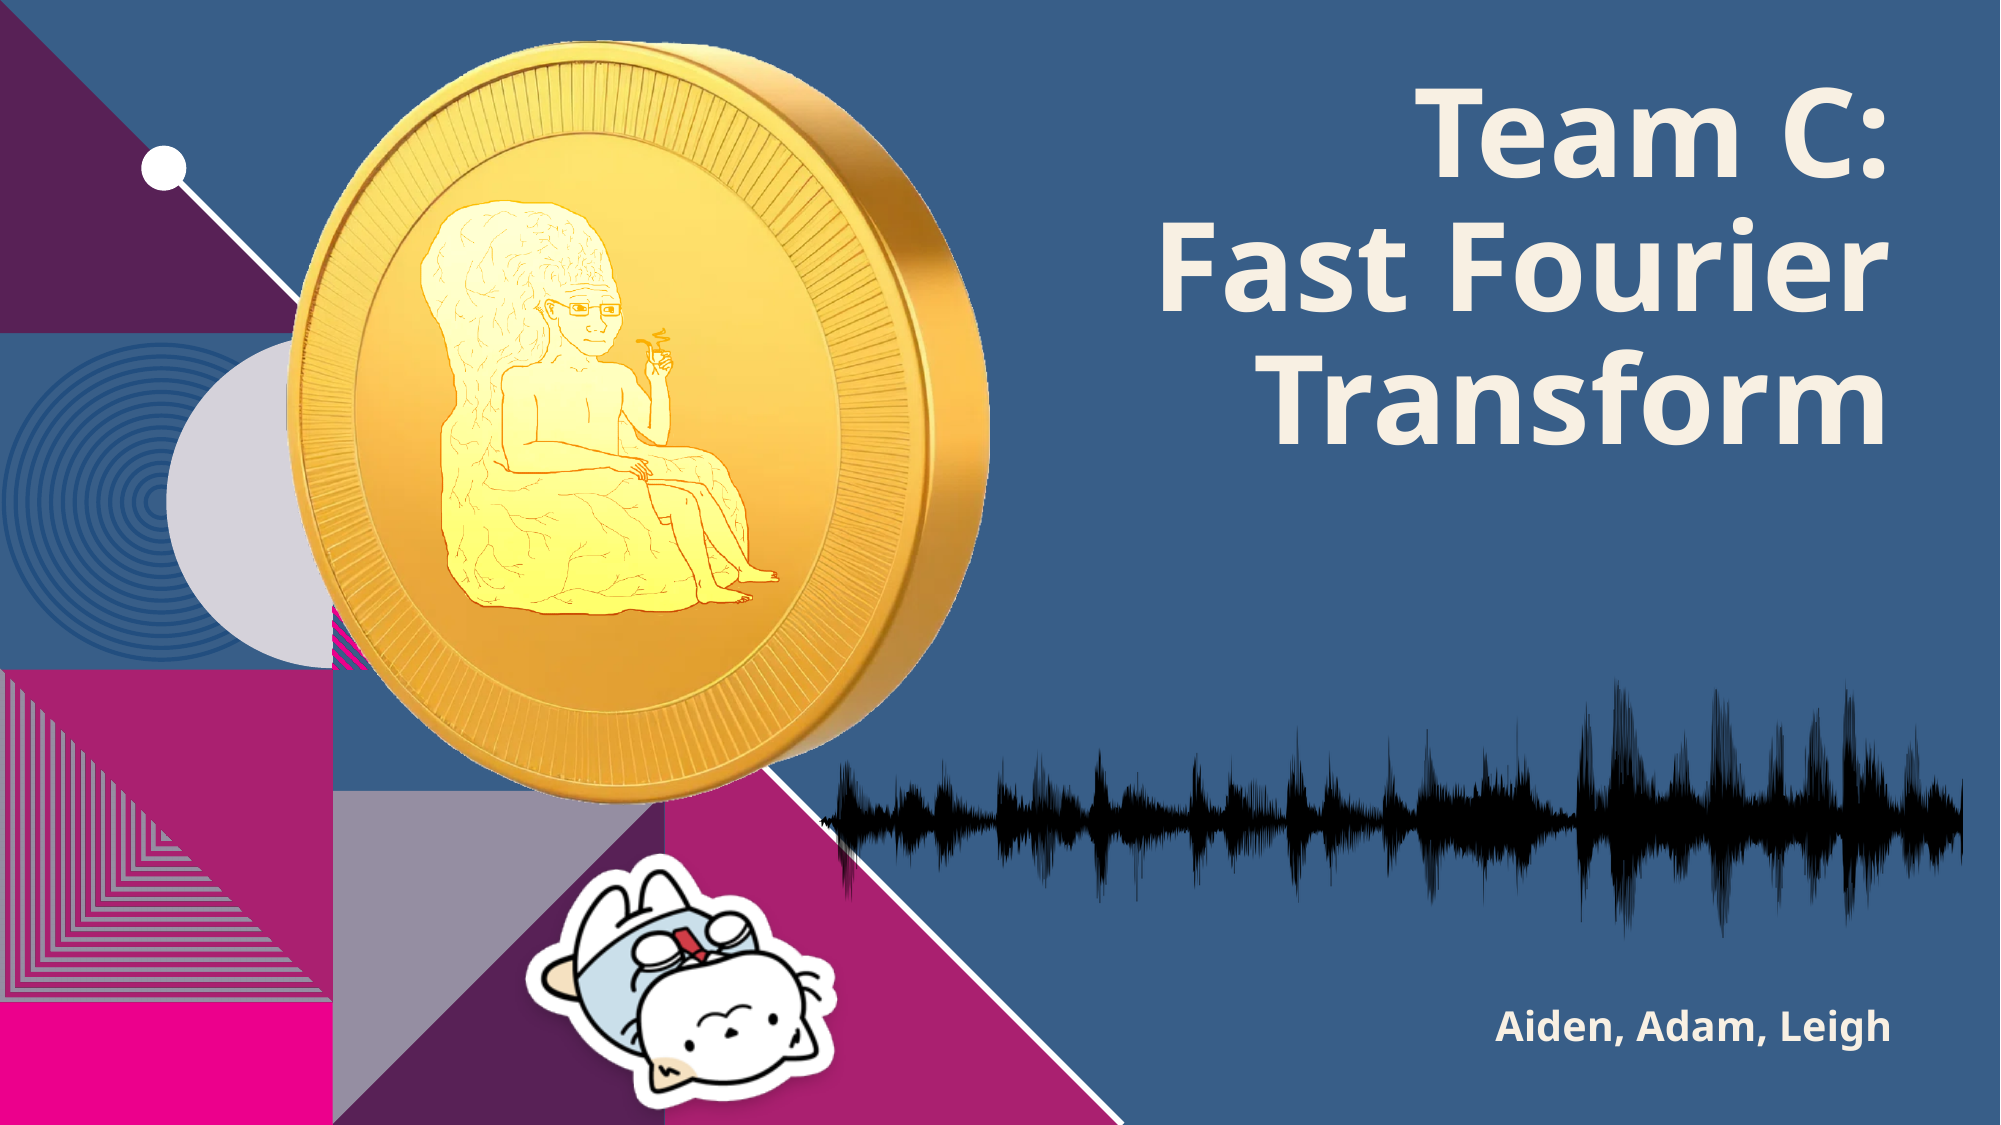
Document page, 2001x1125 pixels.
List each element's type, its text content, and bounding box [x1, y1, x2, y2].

title Team C: Fast Fourier Transform Aiden, Adam, Leigh [1033, 60, 1908, 513]
picture [0, 27, 1963, 1125]
